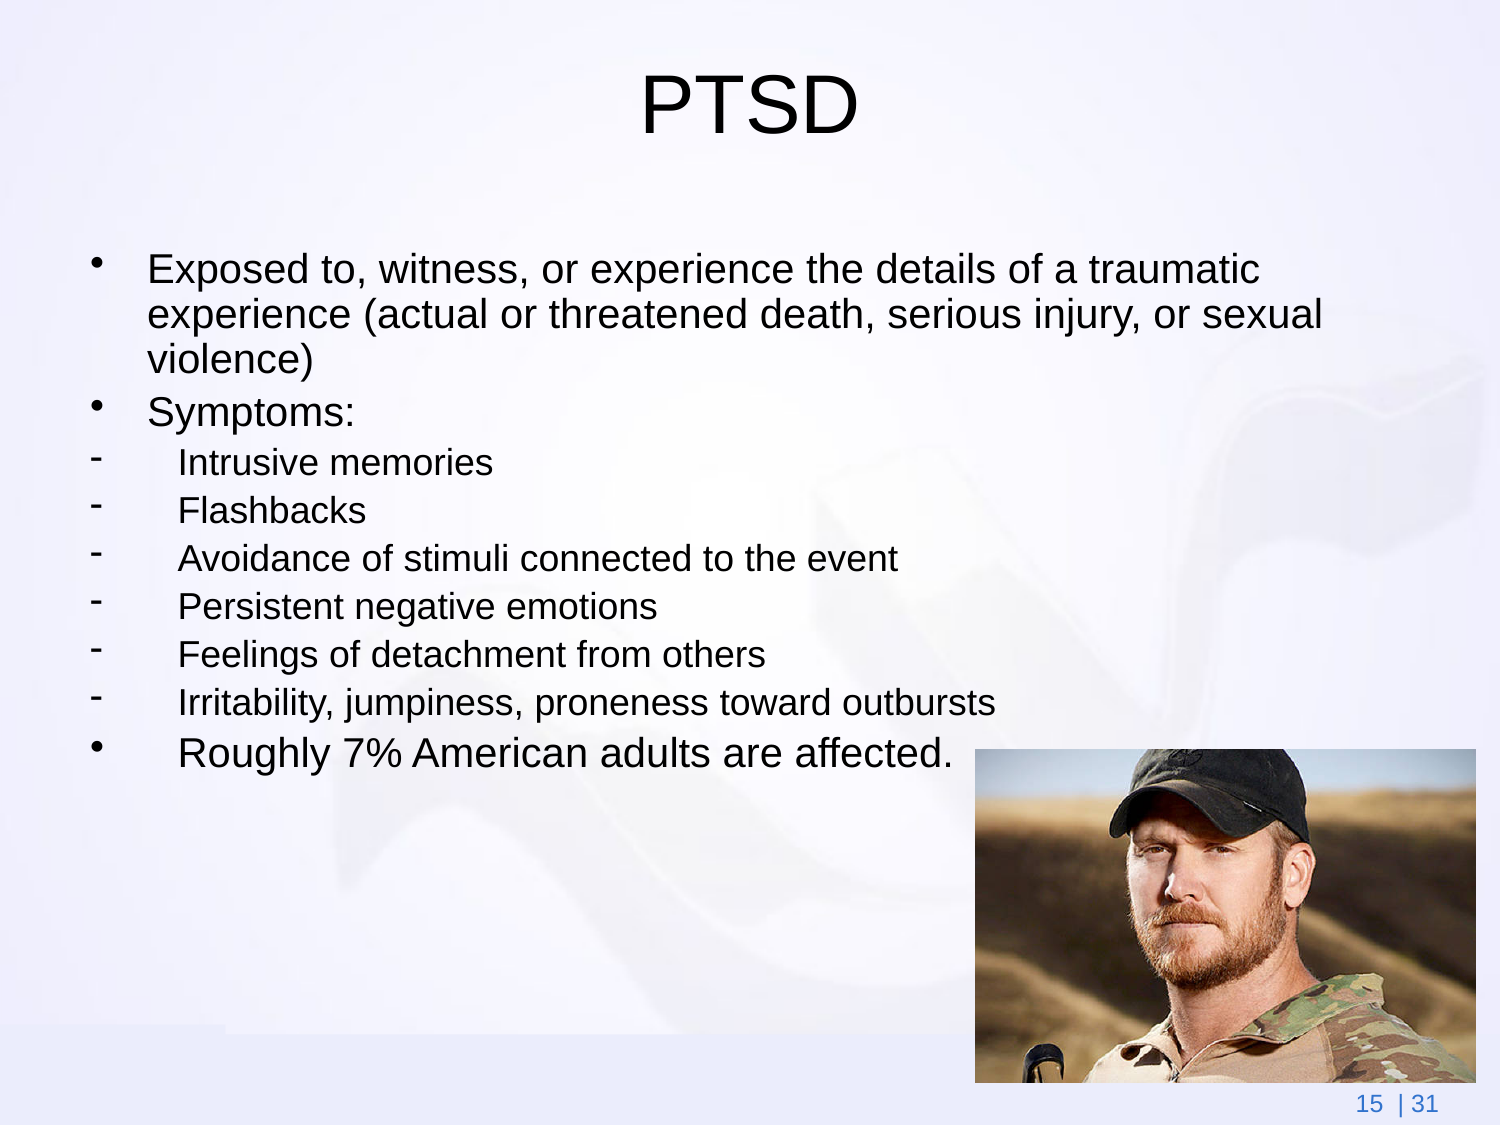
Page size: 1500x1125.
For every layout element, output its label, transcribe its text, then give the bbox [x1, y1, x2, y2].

list Exposed to, witness, or experience the details of a traumatic experience (actual or threatened death, serious injury, or sexual violence) Symptoms: Intrusive memories Flashbacks Avoidance of stimuli connected to the event Persistent negative emotions Feelings of detachment from others Irritability, jumpiness, proneness toward outbursts Roughly 7% American adults are affected. [75, 239, 1413, 990]
picture [0, 0, 1500, 1083]
title PTSD [75, 12, 1425, 200]
